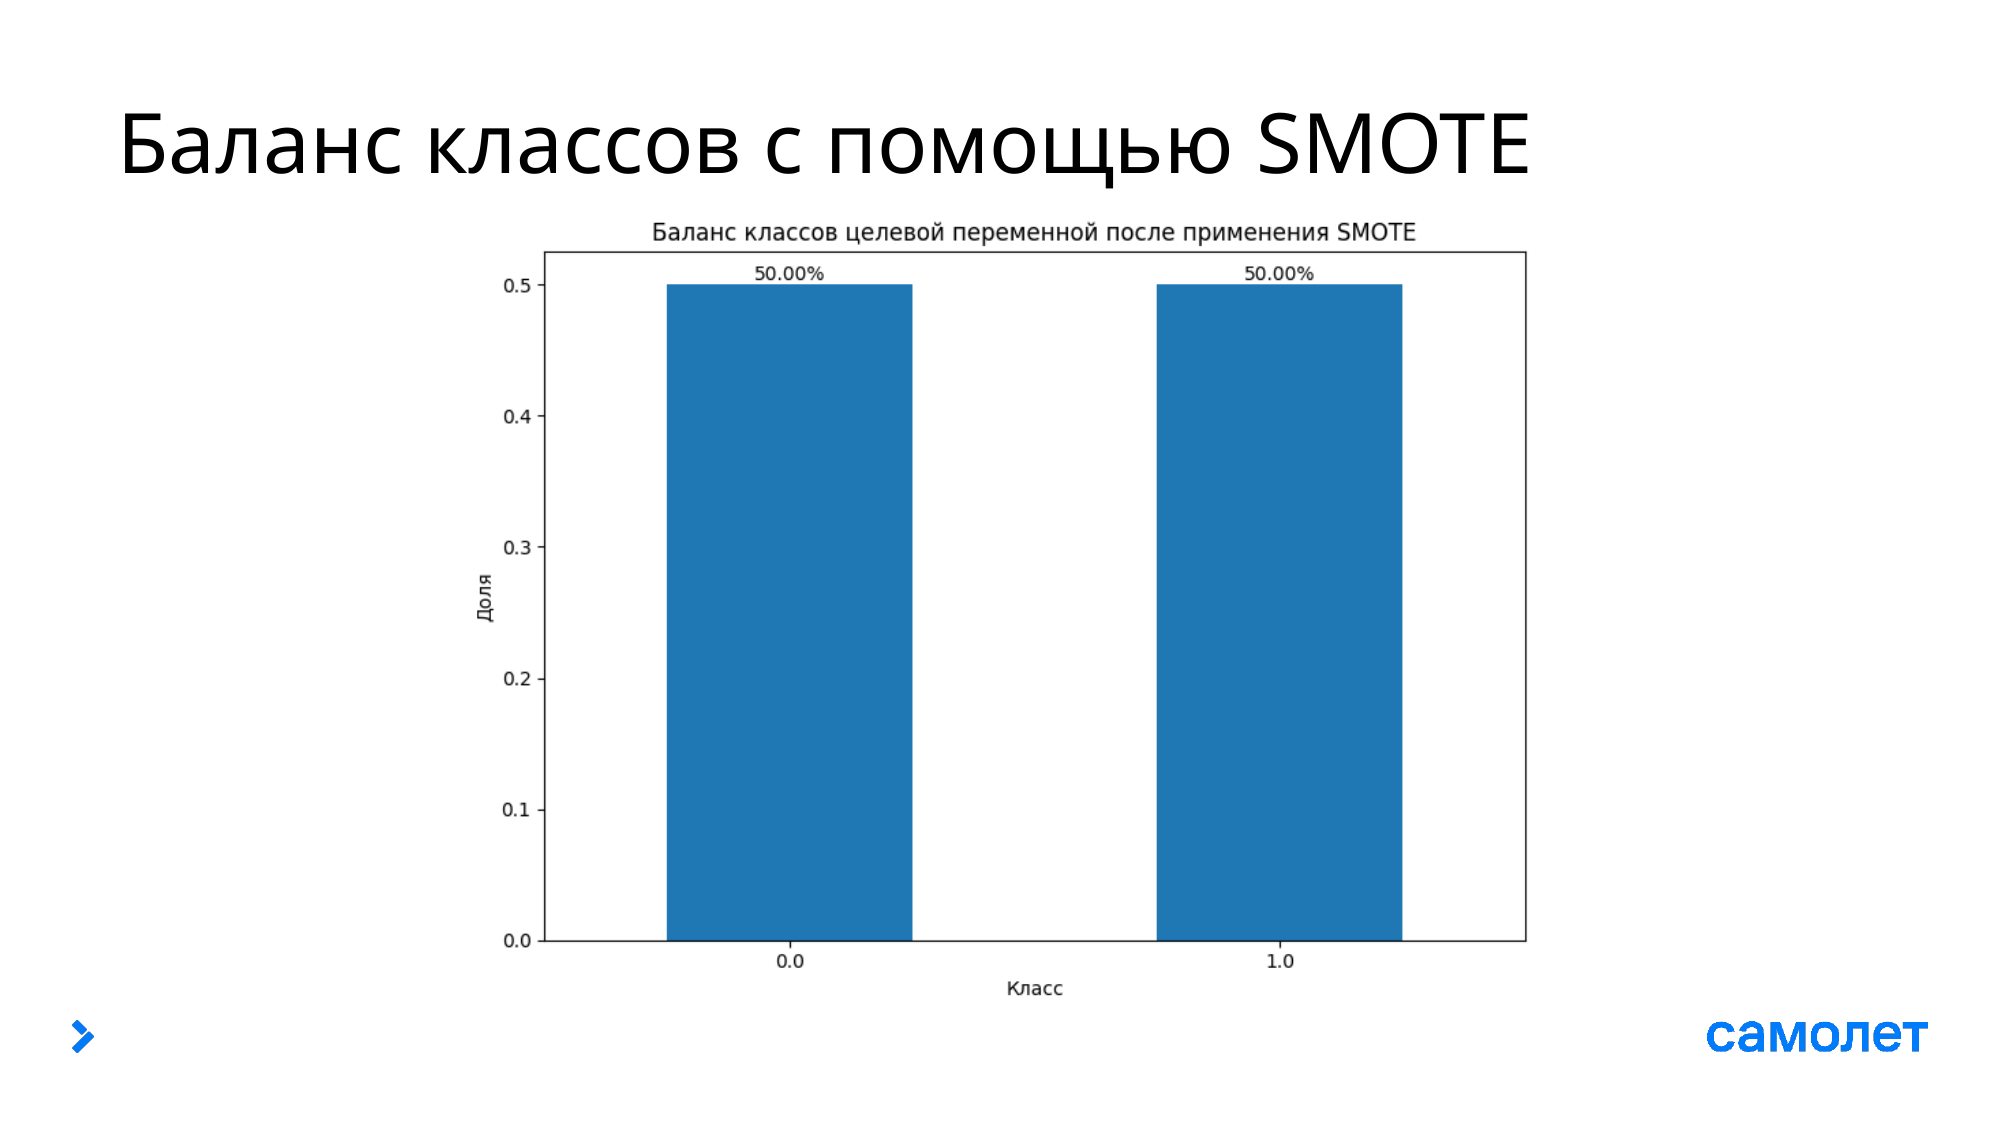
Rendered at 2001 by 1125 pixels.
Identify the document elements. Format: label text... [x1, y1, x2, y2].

title Баланс классов с помощью SMOTE [116, 101, 1690, 209]
picture [1707, 1021, 1928, 1052]
picture [461, 208, 1539, 1013]
picture [72, 1020, 94, 1053]
